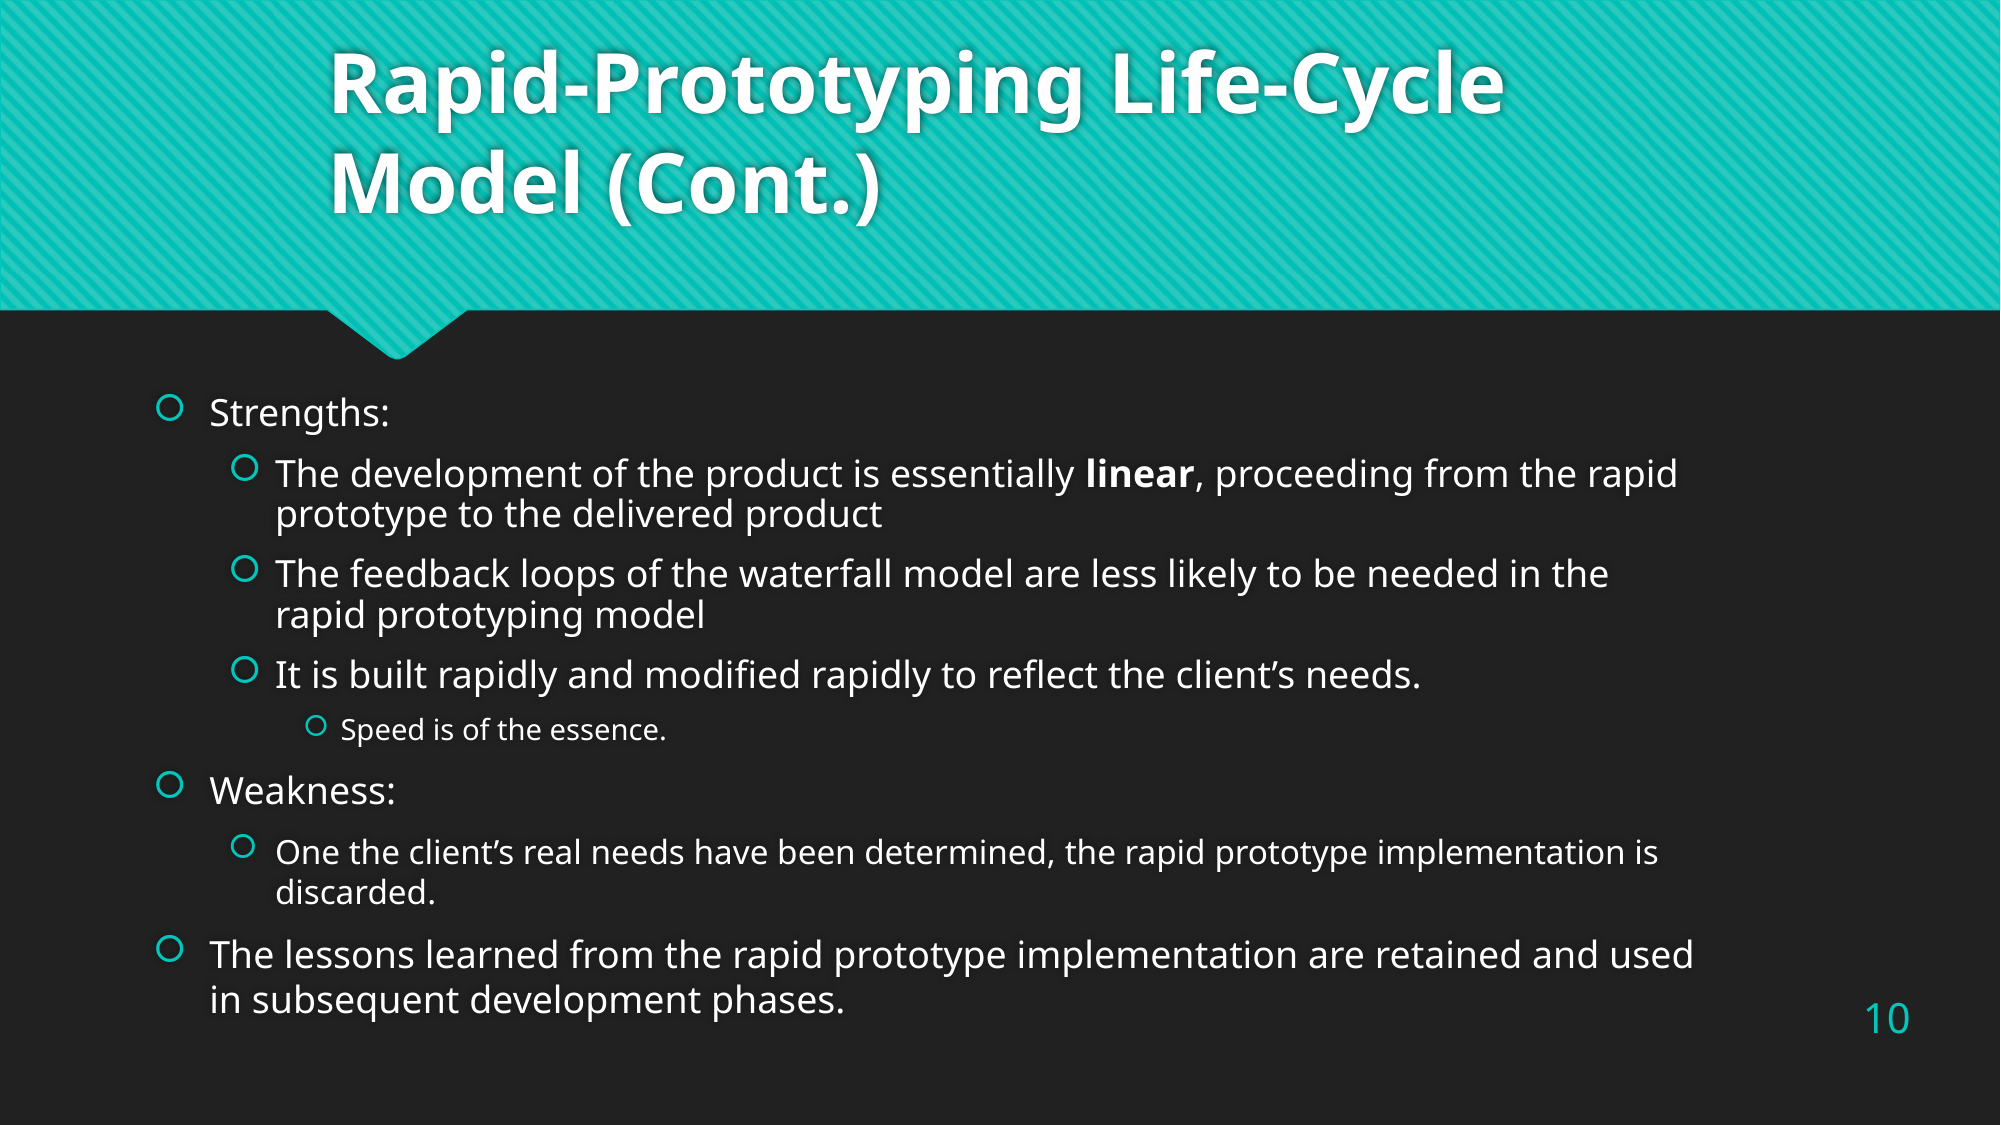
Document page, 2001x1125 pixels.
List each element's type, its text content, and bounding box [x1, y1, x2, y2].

slide_number 10 [1751, 970, 1926, 1051]
list Strengths: The development of the product is essentially linear, proceeding from the rapid prototype to the delivered product The feedback loops of the waterfall model are less likely to be needed in the rapid prototyping model It is built rapidly and modified rapidly to reflect the client’s needs. Speed is of the essence. Weakness: One the client’s real needs have been determined, the rapid prototype implementation is discarded. The lessons learned from the rapid prototype implementation are retained and used in subsequent development phases. [138, 275, 1713, 1075]
title Rapid-Prototyping Life-Cycle Model (Cont.) [312, 50, 1700, 238]
